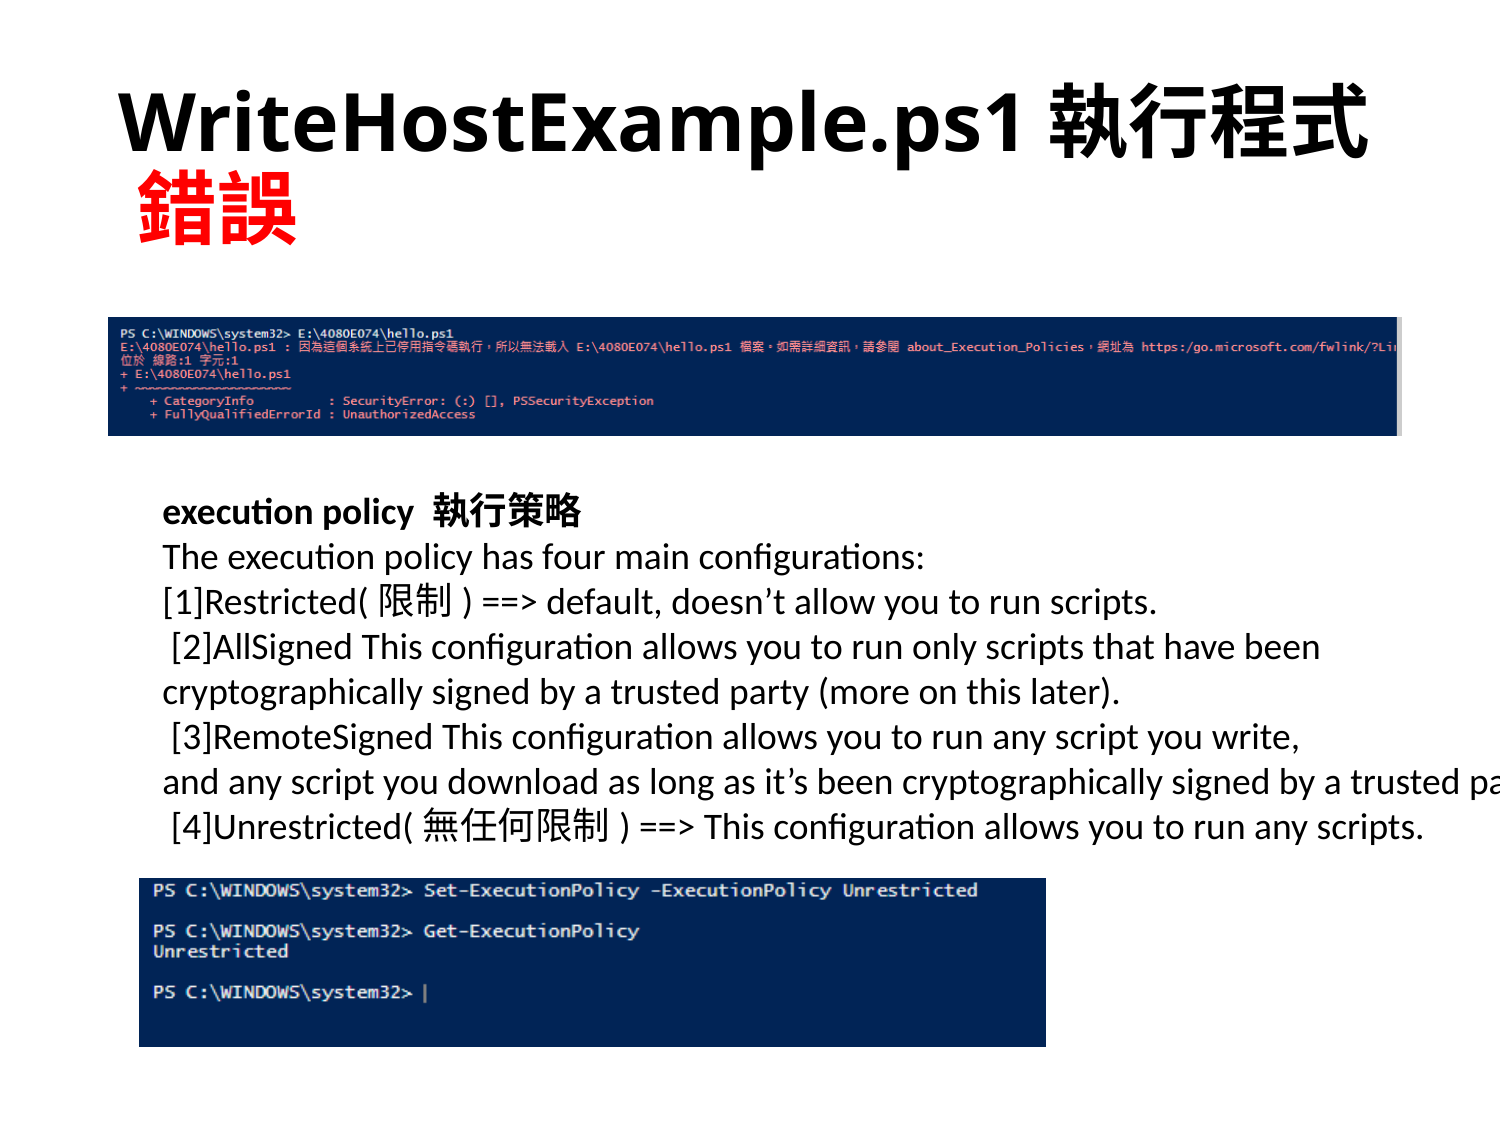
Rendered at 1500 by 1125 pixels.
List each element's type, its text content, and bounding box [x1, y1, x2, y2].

title WriteHostExample.ps1執行程式 錯誤 [103, 59, 1397, 278]
picture [139, 877, 1046, 1047]
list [108, 317, 1402, 436]
text_box execution policy 執行策略 The execution policy has four main configurations: [1]Restricted(限制) ==> default, doesn’t allow you to run scripts. [2]AllSigned This configuration allows you to run only scripts that have been cryptographically signed by a trusted party (more on this later). [3]RemoteSigned This configuration allows you to run any script you write, and any script you download as long as it’s been cryptographically signed by a trusted party. [4]Unrestricted(無任何限制) ==> This configuration allows you to run any scripts. [147, 479, 1500, 854]
